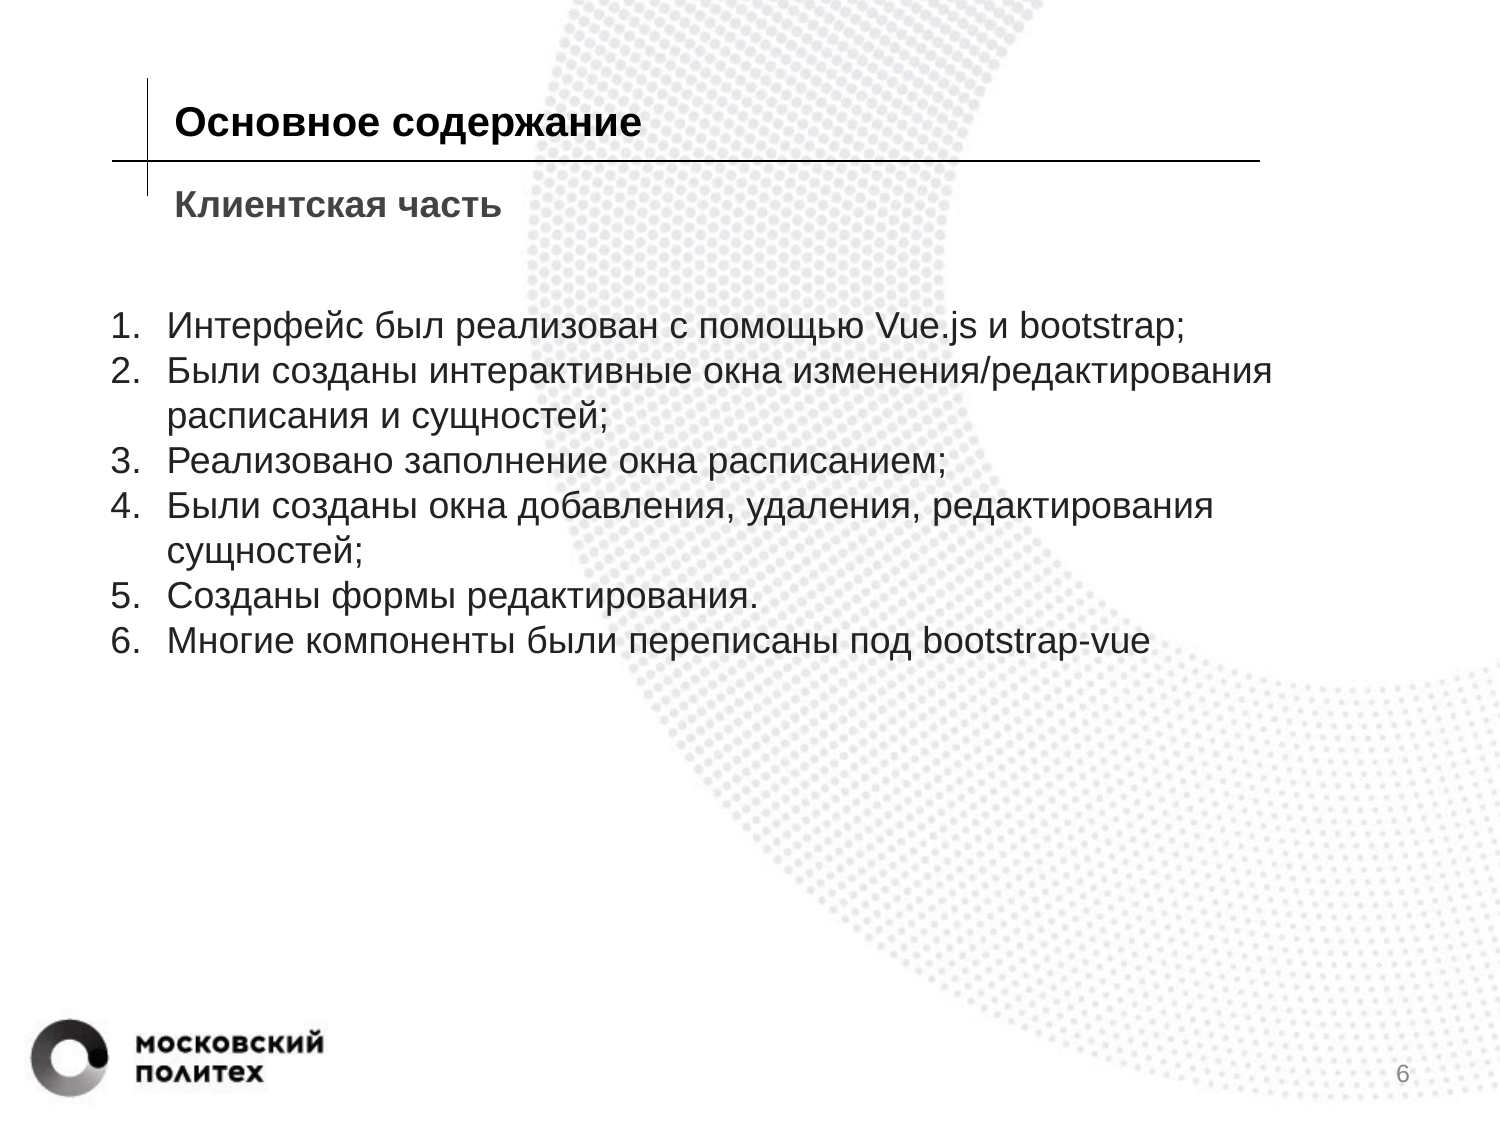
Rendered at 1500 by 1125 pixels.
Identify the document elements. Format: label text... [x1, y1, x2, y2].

picture [0, 0, 1500, 1125]
text_box Основное содержание [159, 78, 1427, 161]
title Клиентская часть [159, 161, 1427, 244]
list Интерфейс был реализован с помощью Vue.js и bootstrap; Были созданы интерактивные окна изменения/редактирования расписания и сущностей; Реализовано заполнение окна расписанием; Были созданы окна добавления, удаления, редактирования сущностей; Созданы формы редактирования. Многие компоненты были переписаны под bootstrap-vue [76, 293, 1427, 539]
slide_number ‹#› [1074, 1042, 1425, 1103]
